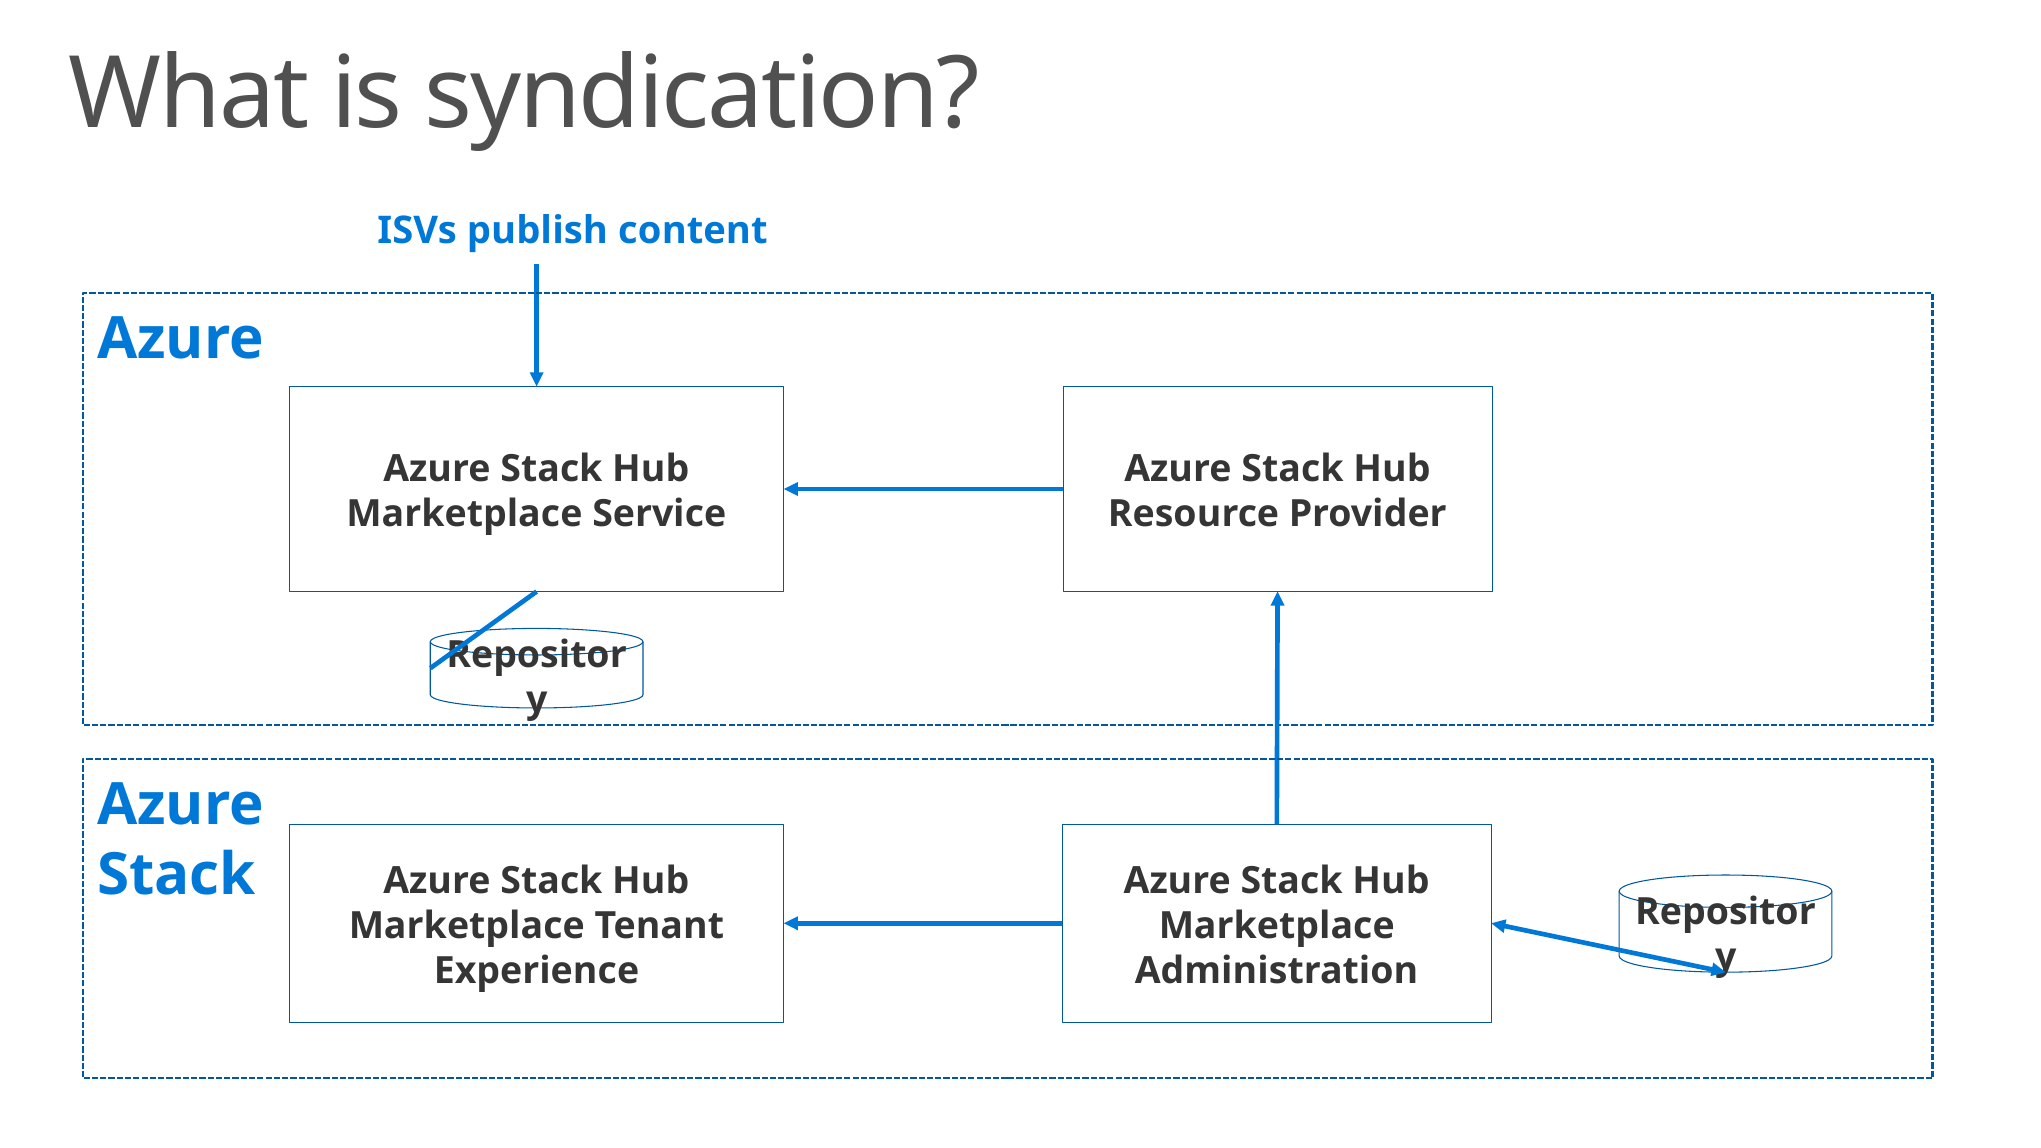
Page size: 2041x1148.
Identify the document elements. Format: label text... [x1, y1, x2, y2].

text_box Azure Stack [82, 758, 1934, 1079]
text_box Repository [429, 627, 644, 709]
text_box ISVs publish content [362, 197, 808, 259]
title What is syndication? [44, 26, 1996, 177]
text_box Repository [1618, 874, 1833, 974]
text_box Azure [82, 292, 1933, 726]
